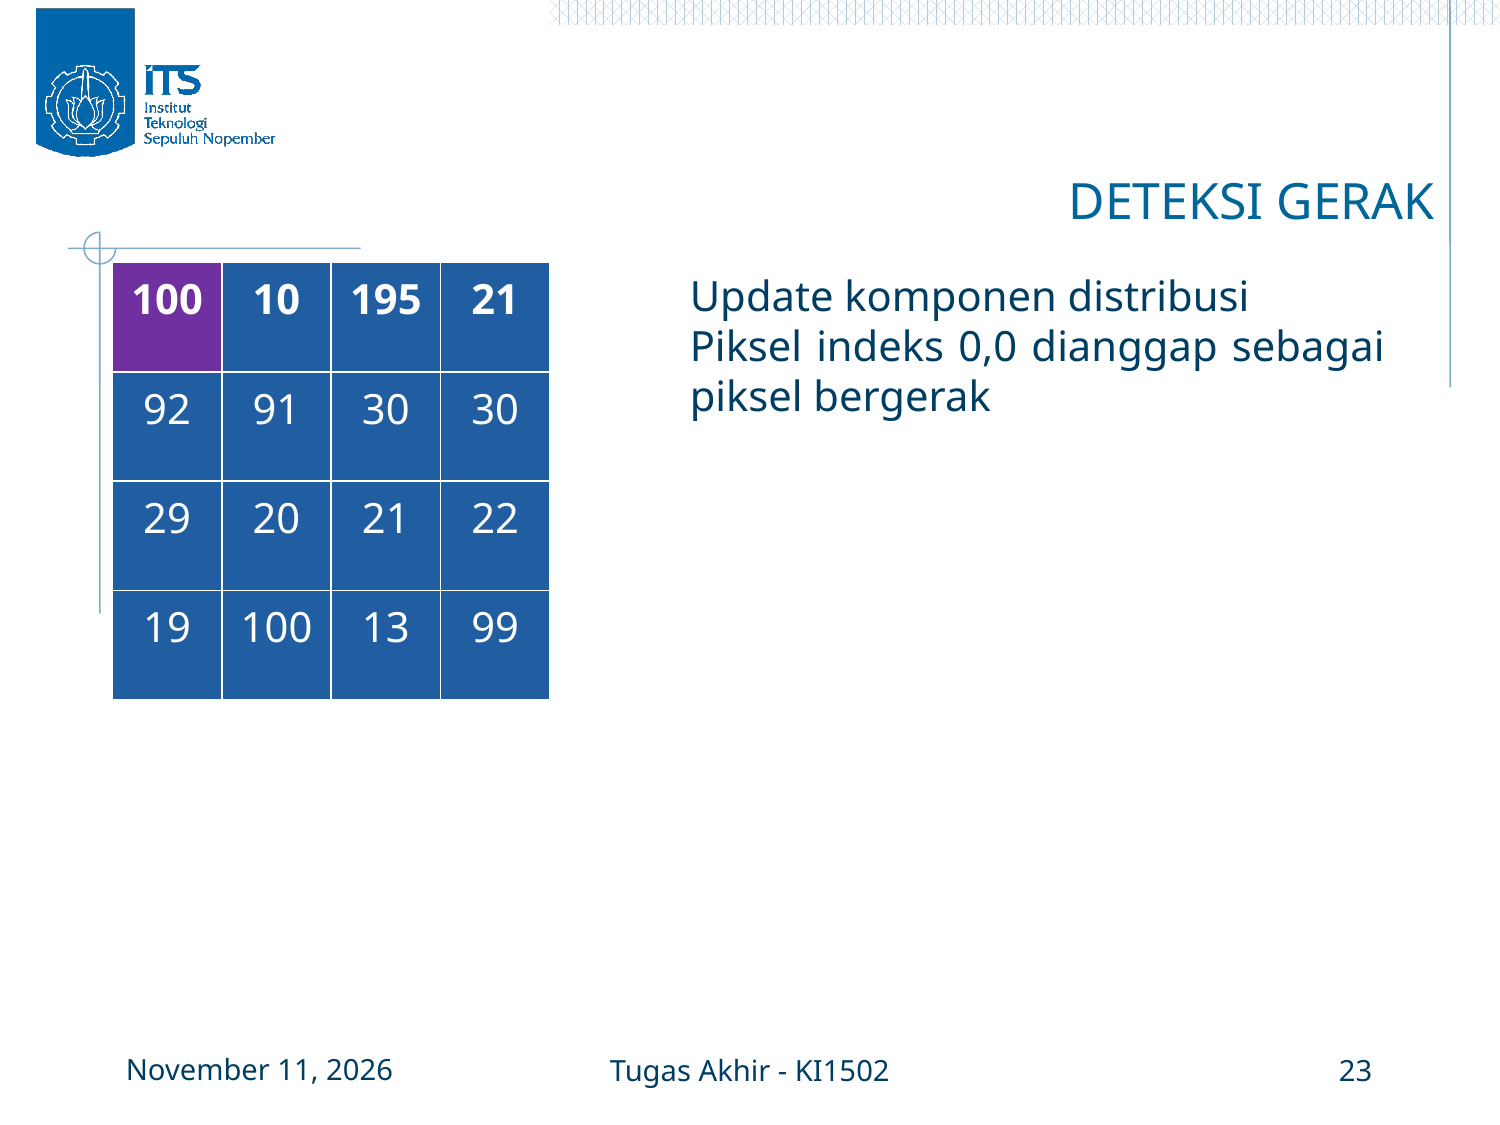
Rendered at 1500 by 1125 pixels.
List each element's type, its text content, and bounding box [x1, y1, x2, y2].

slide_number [110, 1023, 424, 1099]
table_cell 13 [332, 591, 440, 699]
title DETEKSI GERAK [174, 50, 1450, 238]
table_cell 29 [113, 482, 221, 590]
table_cell 30 [332, 373, 440, 480]
slide_number 23 [1074, 1025, 1388, 1100]
table_cell 22 [441, 482, 549, 590]
table_cell 92 [113, 373, 221, 480]
table_cell 91 [223, 373, 330, 480]
table_cell 21 [332, 482, 440, 590]
table_cell 20 [223, 482, 330, 590]
table_header 21 [441, 263, 549, 371]
footer Tugas Akhir - KI1502 [512, 1025, 988, 1100]
table_header 100 [113, 263, 221, 371]
table_header 10 [223, 263, 330, 371]
picture [27, 0, 282, 165]
table_cell 99 [441, 591, 549, 699]
table_cell 100 [223, 591, 330, 699]
table_cell 30 [441, 373, 549, 480]
table_cell 19 [113, 591, 221, 699]
table_header 195 [332, 263, 440, 371]
